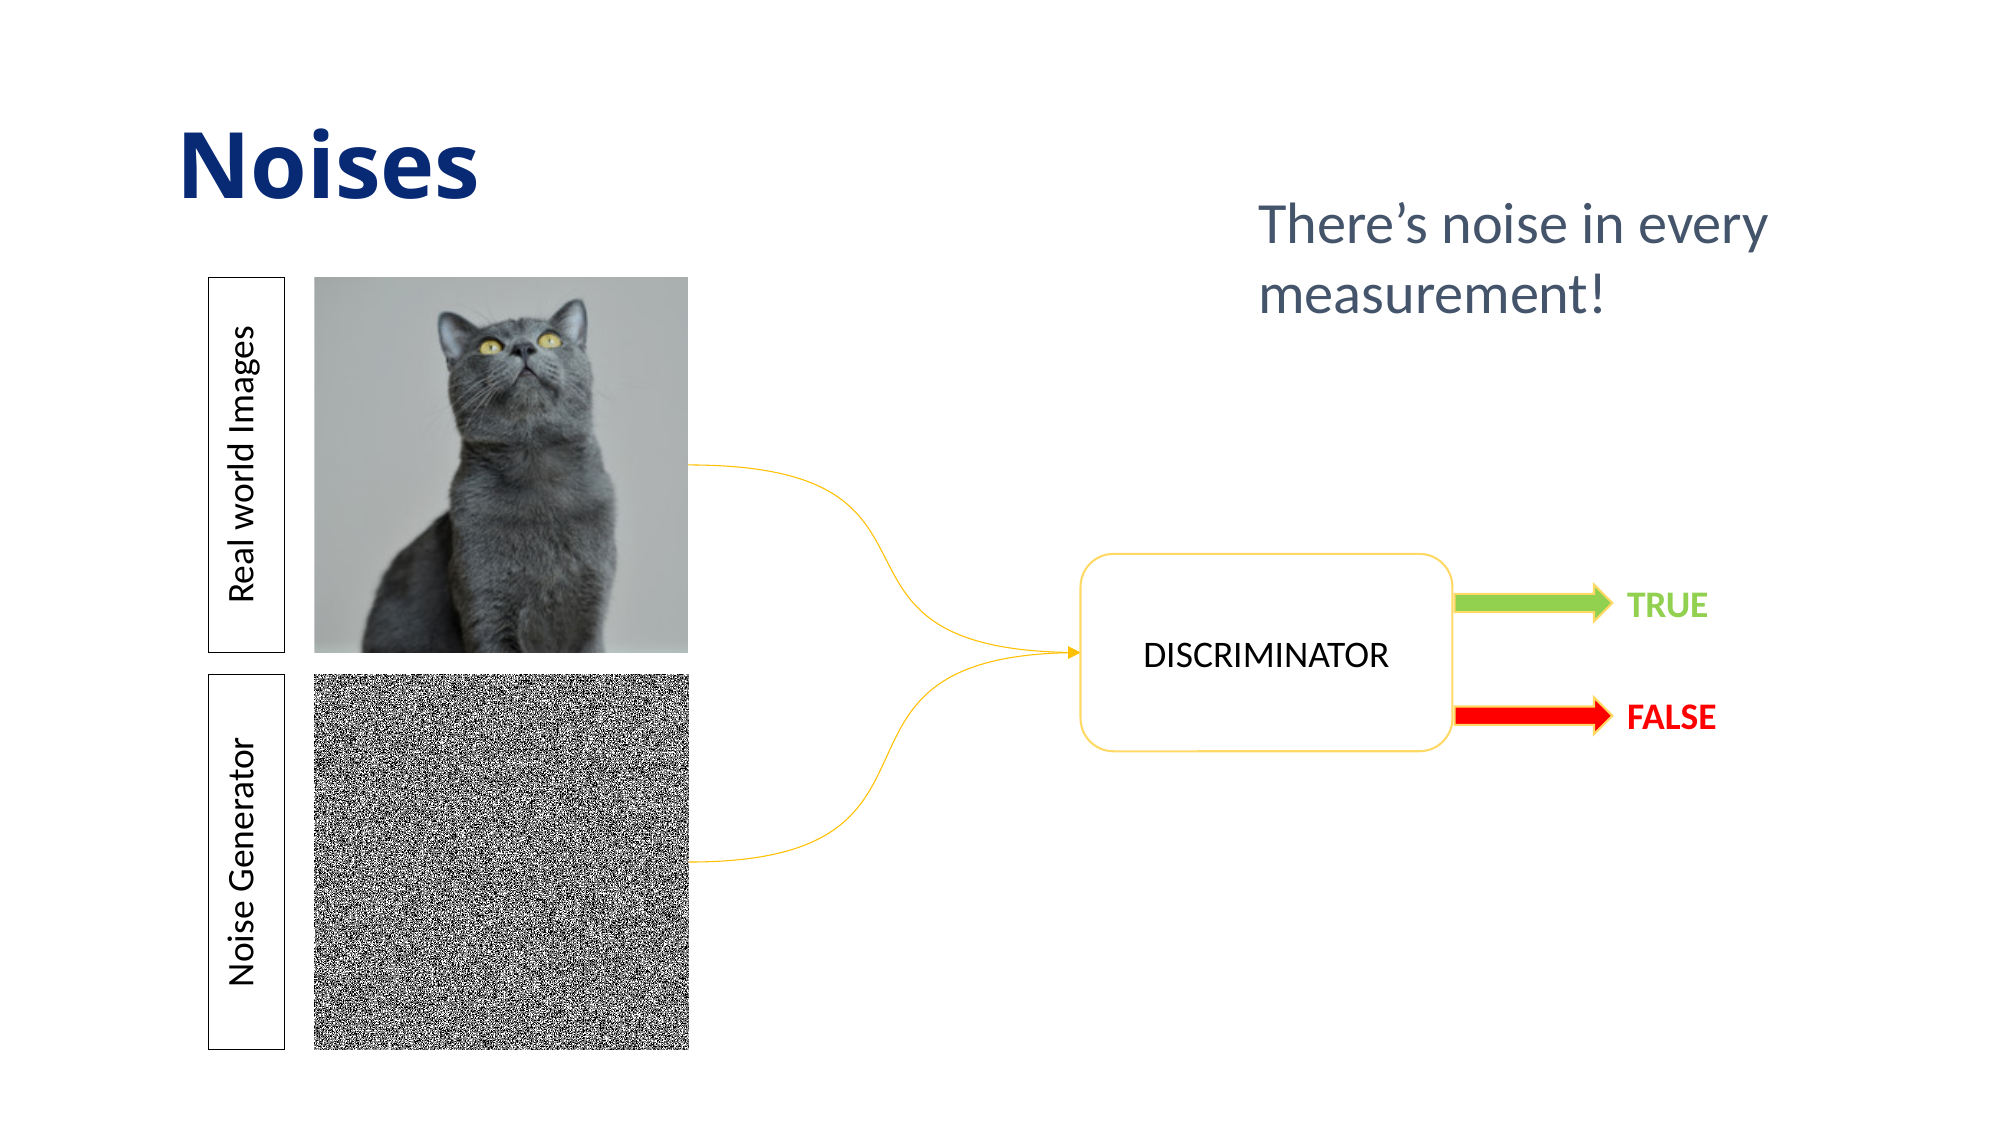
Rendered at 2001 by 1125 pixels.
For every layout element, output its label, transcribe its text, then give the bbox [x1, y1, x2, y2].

title Noises [137, 59, 1863, 278]
text_box There’s noise in every measurement! [1243, 178, 1792, 277]
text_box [208, 277, 1792, 1050]
